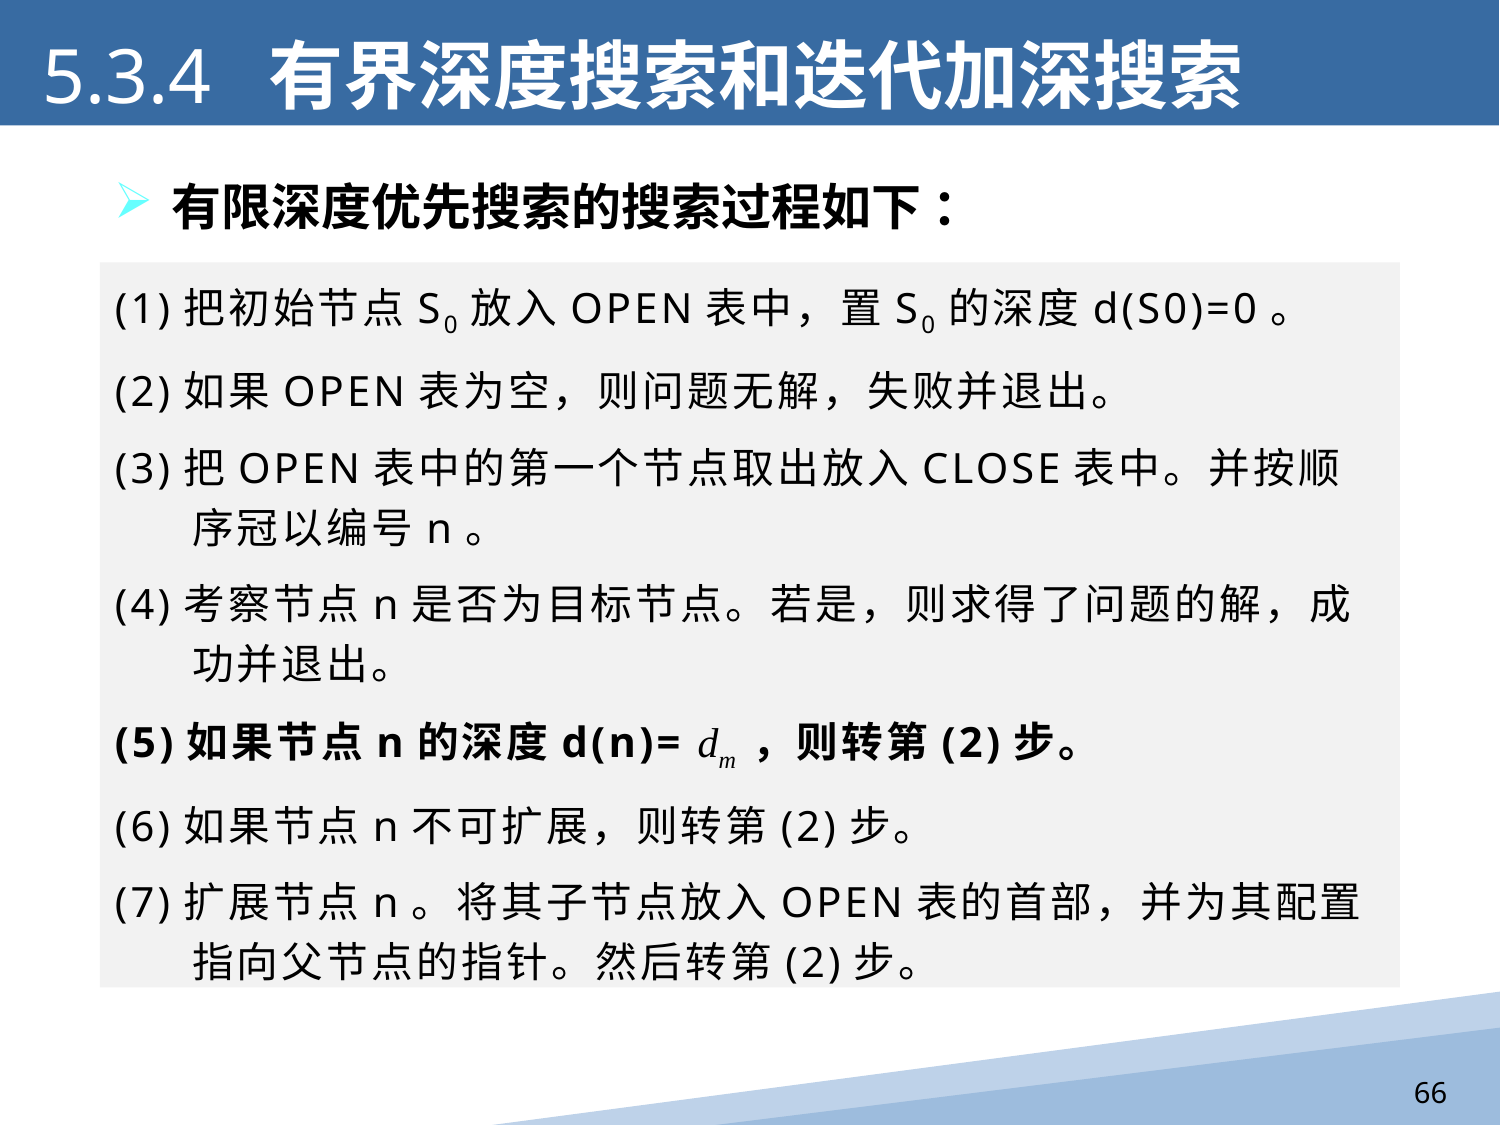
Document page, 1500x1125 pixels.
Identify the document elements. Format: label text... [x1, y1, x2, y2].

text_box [492, 991, 1500, 1125]
list (1)把初始节点S0放入OPEN表中，置S0的深度d(S0)=0。 (2)如果OPEN表为空，则问题无解，失败并退出。 (3)把OPEN表中的第一个节点取出放入CLOSE表中。并按顺序冠以编号n。 (4)考察节点n是否为目标节点。若是，则求得了问题的解，成功并退出。 (5)如果节点n的深度d(n)= dm ，则转第(2)步。 (6)如果节点n不可扩展，则转第(2)步。 (7)扩展节点n。将其子节点放入OPEN表的首部，并为其配置指向父节点的指针。然后转第(2)步。 [99, 263, 1400, 988]
text_box 5.3.4 有界深度搜索和迭代加深搜索 [0, 0, 1499, 126]
text_box 有限深度优先搜索的搜索过程如下 ： [99, 174, 1436, 263]
